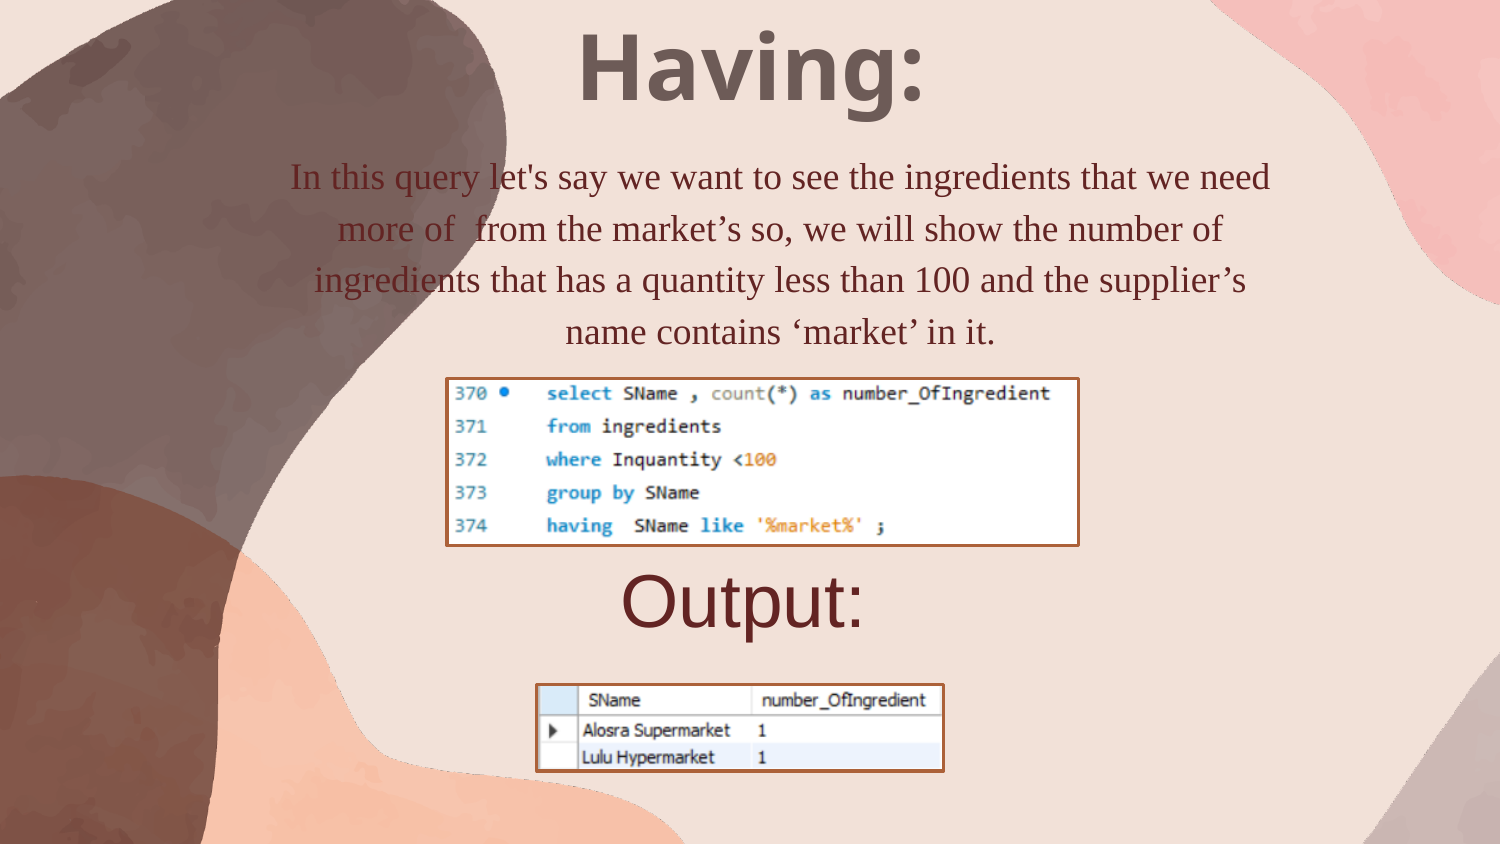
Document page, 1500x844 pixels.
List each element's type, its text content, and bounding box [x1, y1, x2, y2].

text_box In this query let's say we want to see the ingredients that we need more of from the market’s so, we will show the number of ingredients that has a quantity less than 100 and the supplier’s name contains ‘market’ in it. [258, 225, 1304, 463]
text_box Output: [605, 553, 942, 683]
text_box Having: [524, 40, 1002, 135]
picture [537, 685, 943, 770]
text_box In this query let's say we want to see the ingredients that we need more of from the market’s so, we will show the number of ingredients that has a quantity less than 100 and the supplier’s name contains ‘market’ in it. [258, 137, 1304, 224]
picture [448, 380, 1078, 545]
picture [0, 0, 1500, 844]
